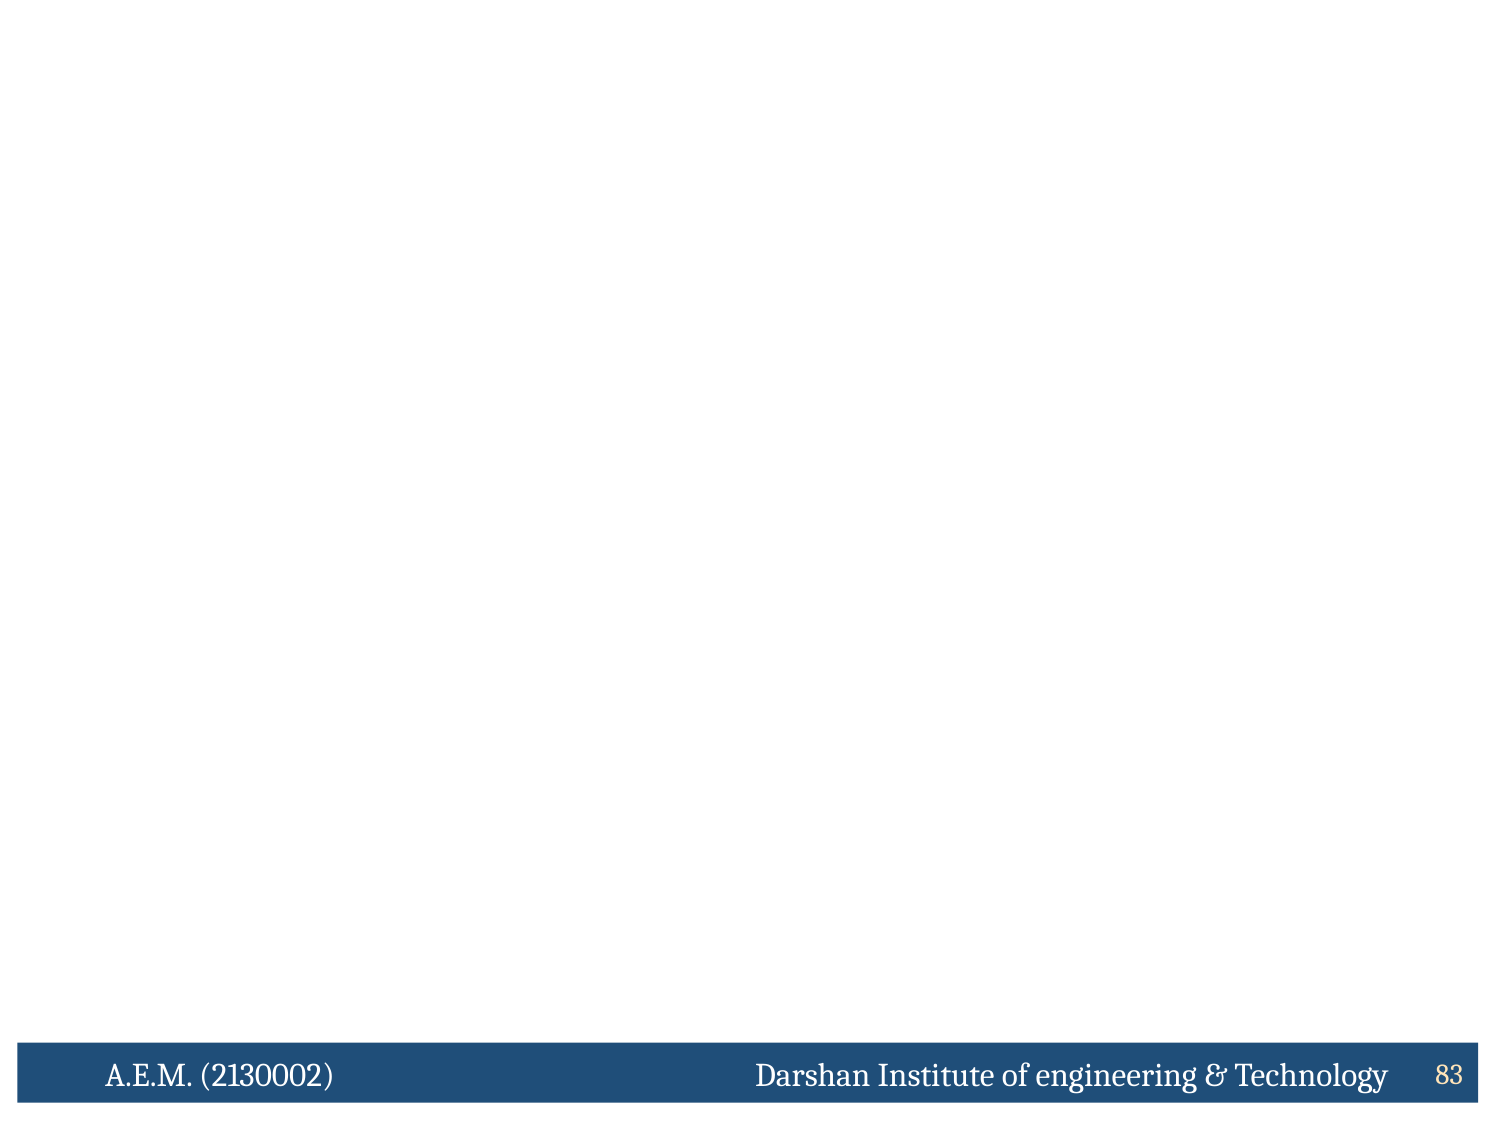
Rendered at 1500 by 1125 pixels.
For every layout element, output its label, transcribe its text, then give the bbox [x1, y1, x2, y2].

slide_number 83 [1393, 1042, 1479, 1103]
footer A.E.M. (2130002) Darshan Institute of engineering & Technology [17, 1042, 1393, 1103]
